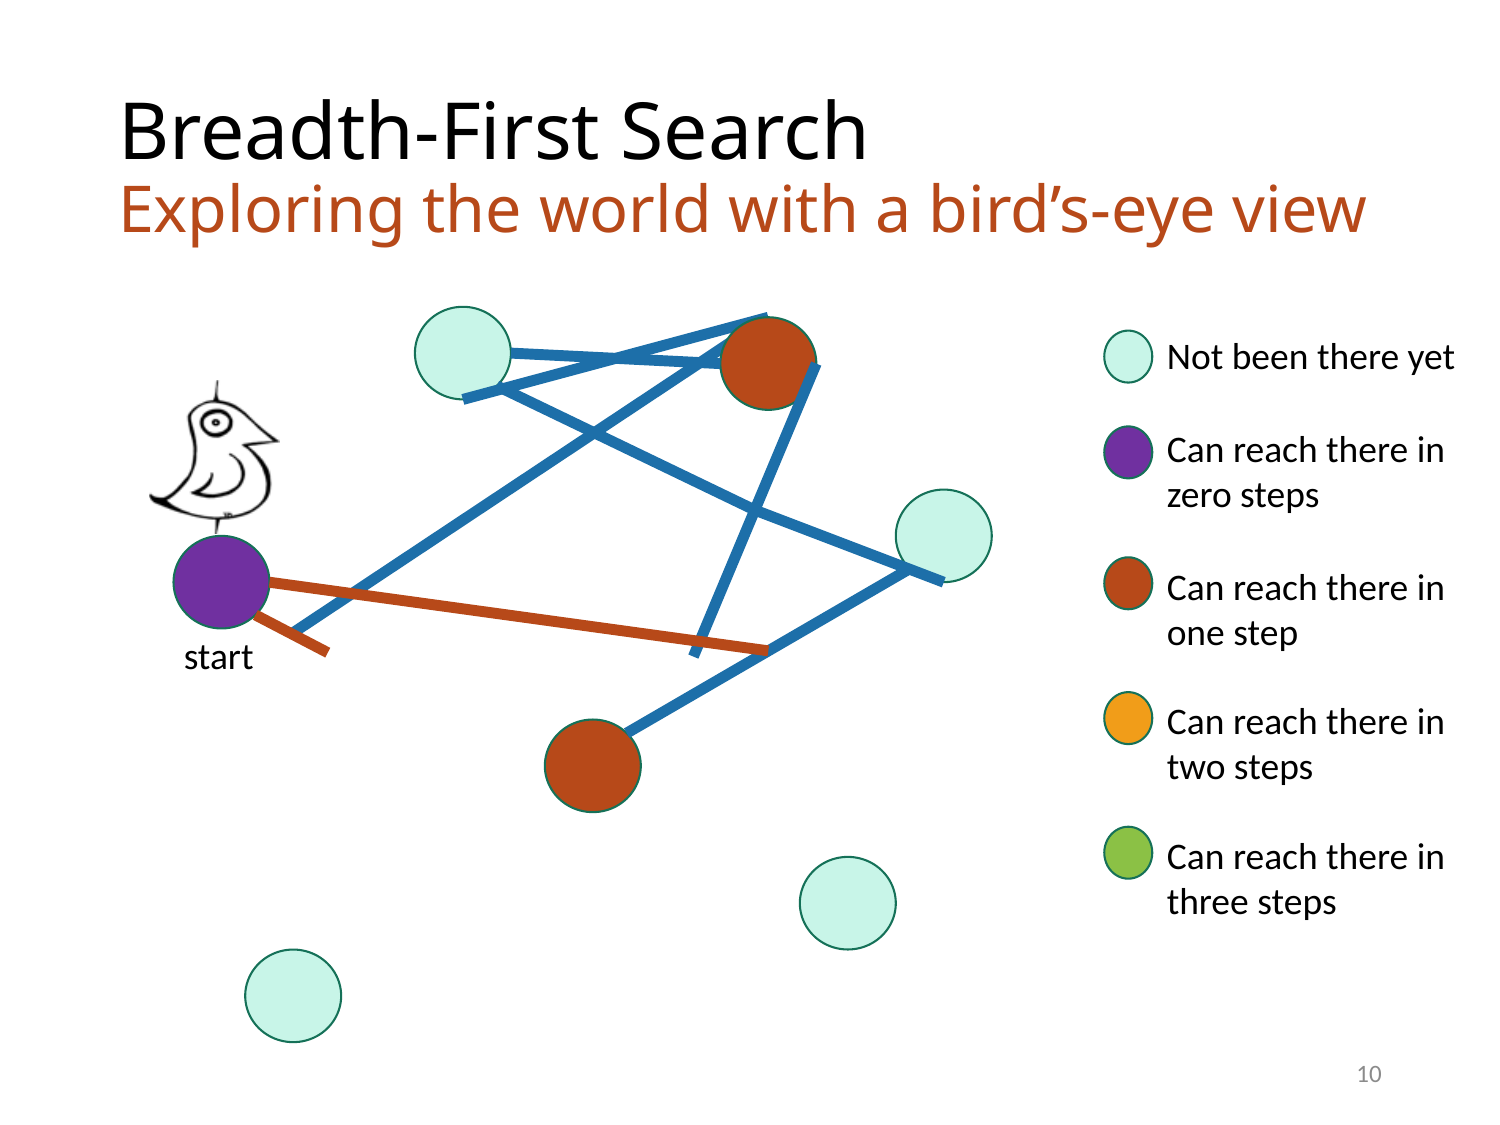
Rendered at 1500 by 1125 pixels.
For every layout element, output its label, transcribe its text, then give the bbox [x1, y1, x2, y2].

text_box [1103, 425, 1154, 480]
text_box Can reach there in three steps [1152, 824, 1485, 930]
title Breadth-First Search Exploring the world with a bird’s-eye view [103, 59, 1397, 278]
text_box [149, 306, 992, 1043]
text_box Not been there yet [1152, 324, 1485, 385]
text_box [1103, 329, 1152, 384]
text_box [1103, 691, 1154, 746]
text_box Can reach there in two steps [1152, 689, 1485, 795]
text_box Can reach there in one step [1152, 555, 1485, 660]
slide_number 10 [1059, 1042, 1397, 1103]
text_box Can reach there in zero steps [1152, 417, 1485, 523]
text_box [1103, 556, 1152, 611]
text_box [1103, 825, 1154, 880]
